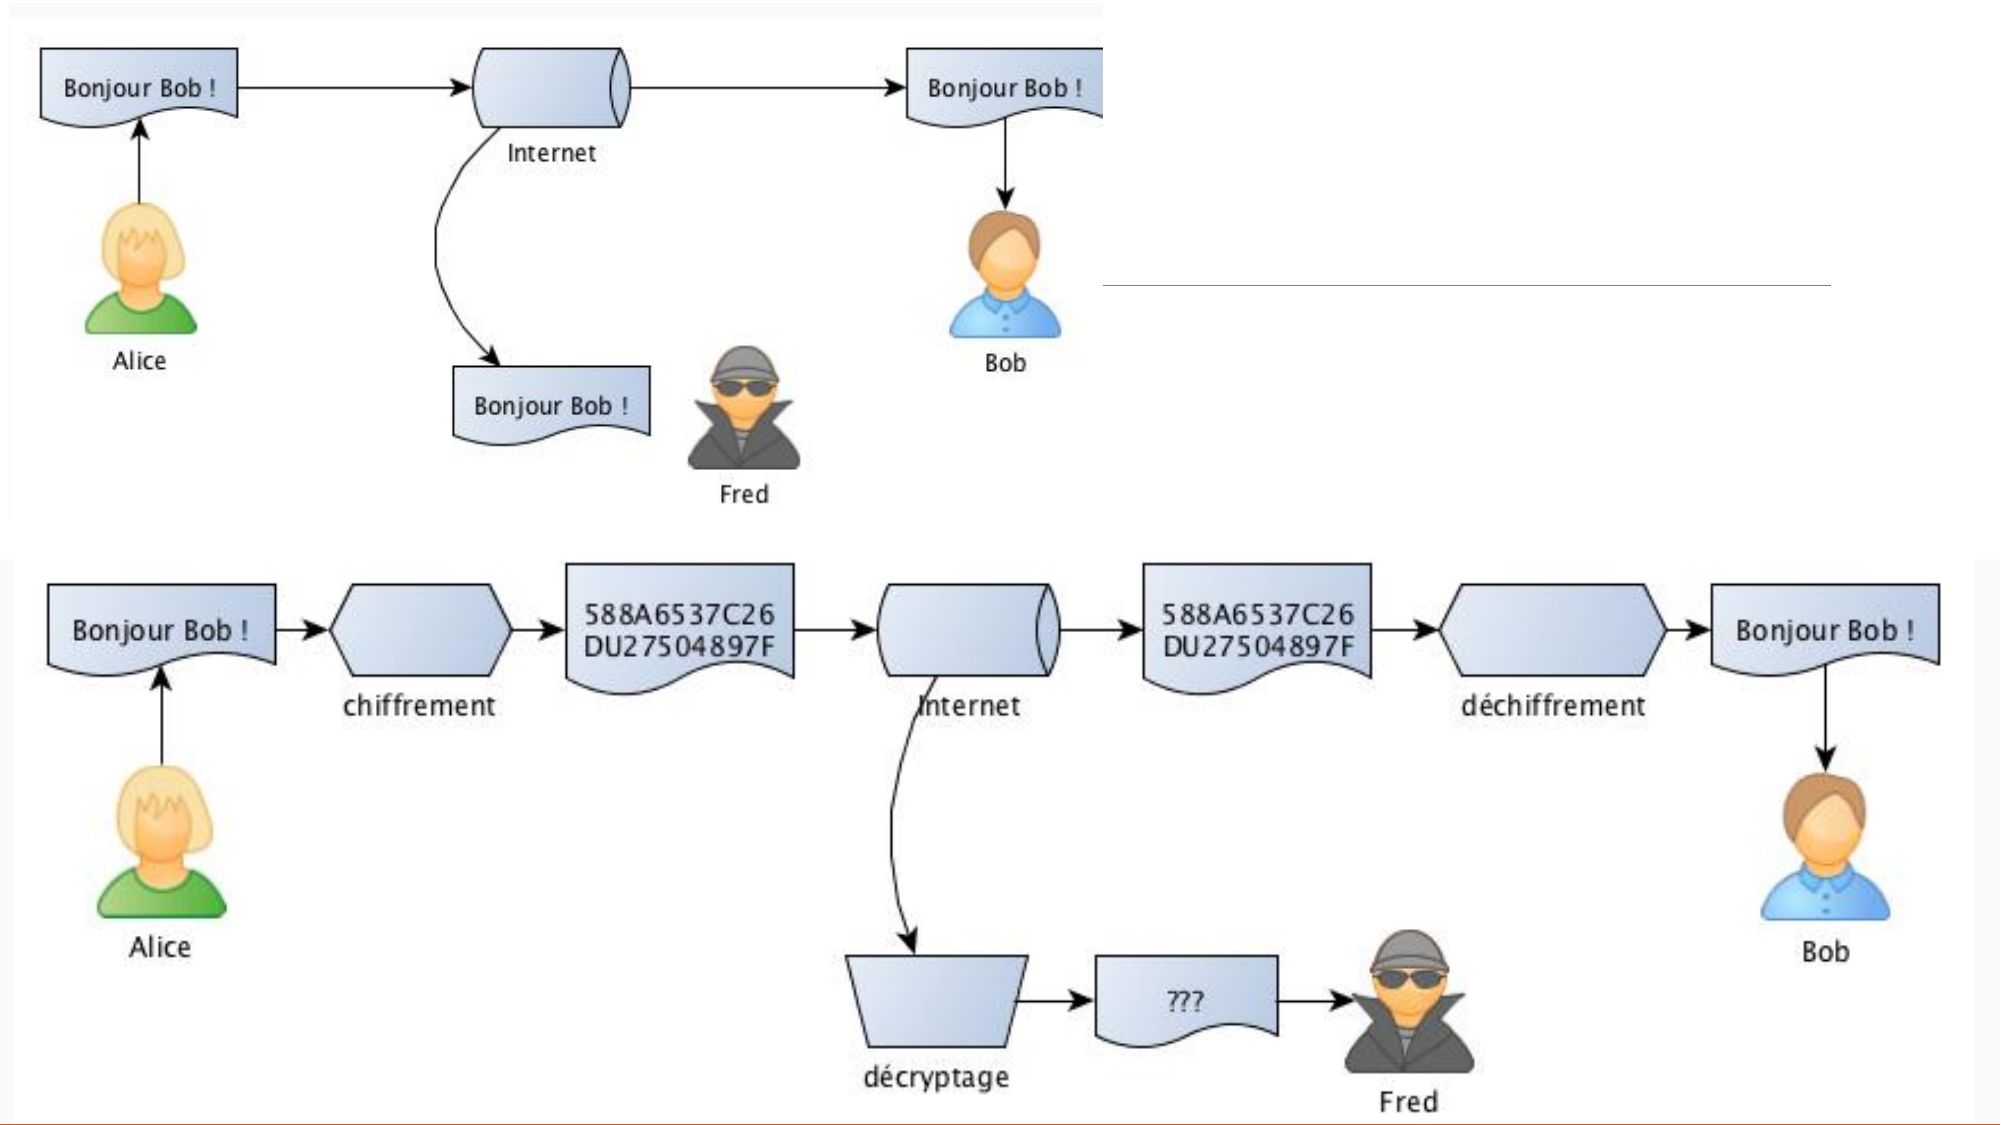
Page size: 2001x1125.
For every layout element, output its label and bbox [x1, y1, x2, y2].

picture [0, 559, 2000, 1124]
picture [9, 2, 1104, 522]
